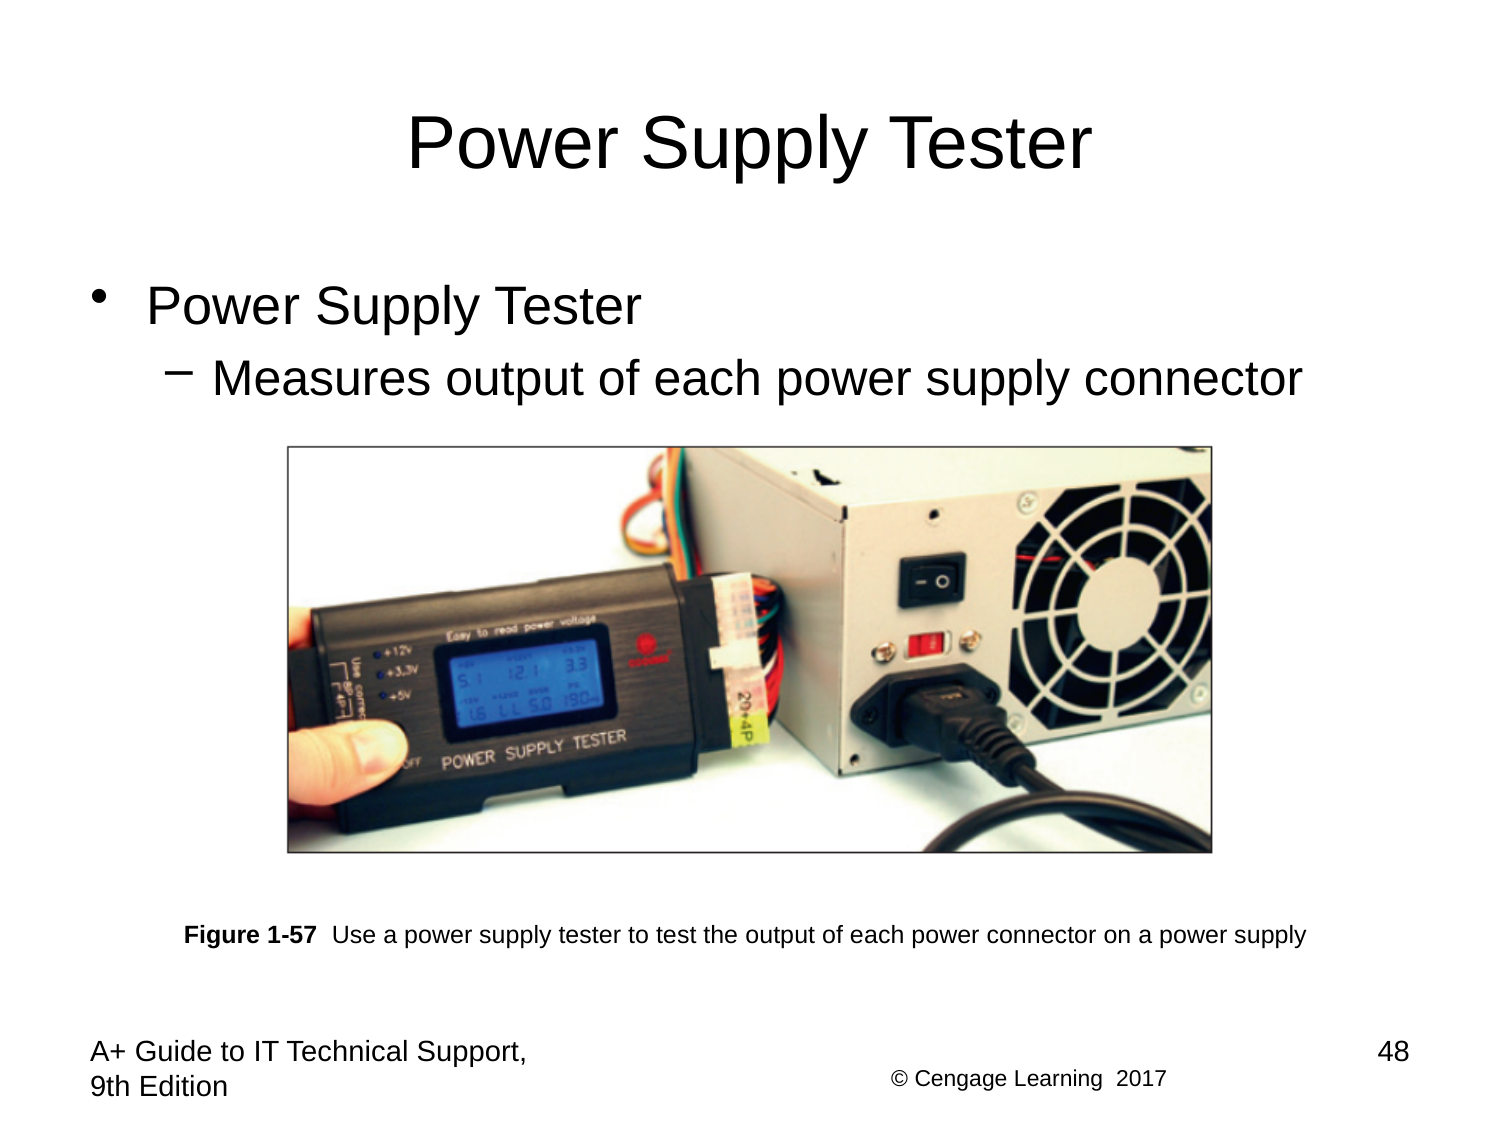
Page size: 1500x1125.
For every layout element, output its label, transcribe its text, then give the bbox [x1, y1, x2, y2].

picture [278, 437, 1222, 863]
text_box Figure 1-57 Use a power supply tester to test the output of each power connector on a power supply [169, 910, 1331, 956]
slide_number 48 [1312, 1024, 1426, 1103]
list Power Supply Tester Measures output of each power supply connector [75, 262, 1425, 1005]
title Power Supply Tester [75, 45, 1425, 233]
footer A+ Guide to IT Technical Support, 9th Edition [74, 1024, 588, 1103]
